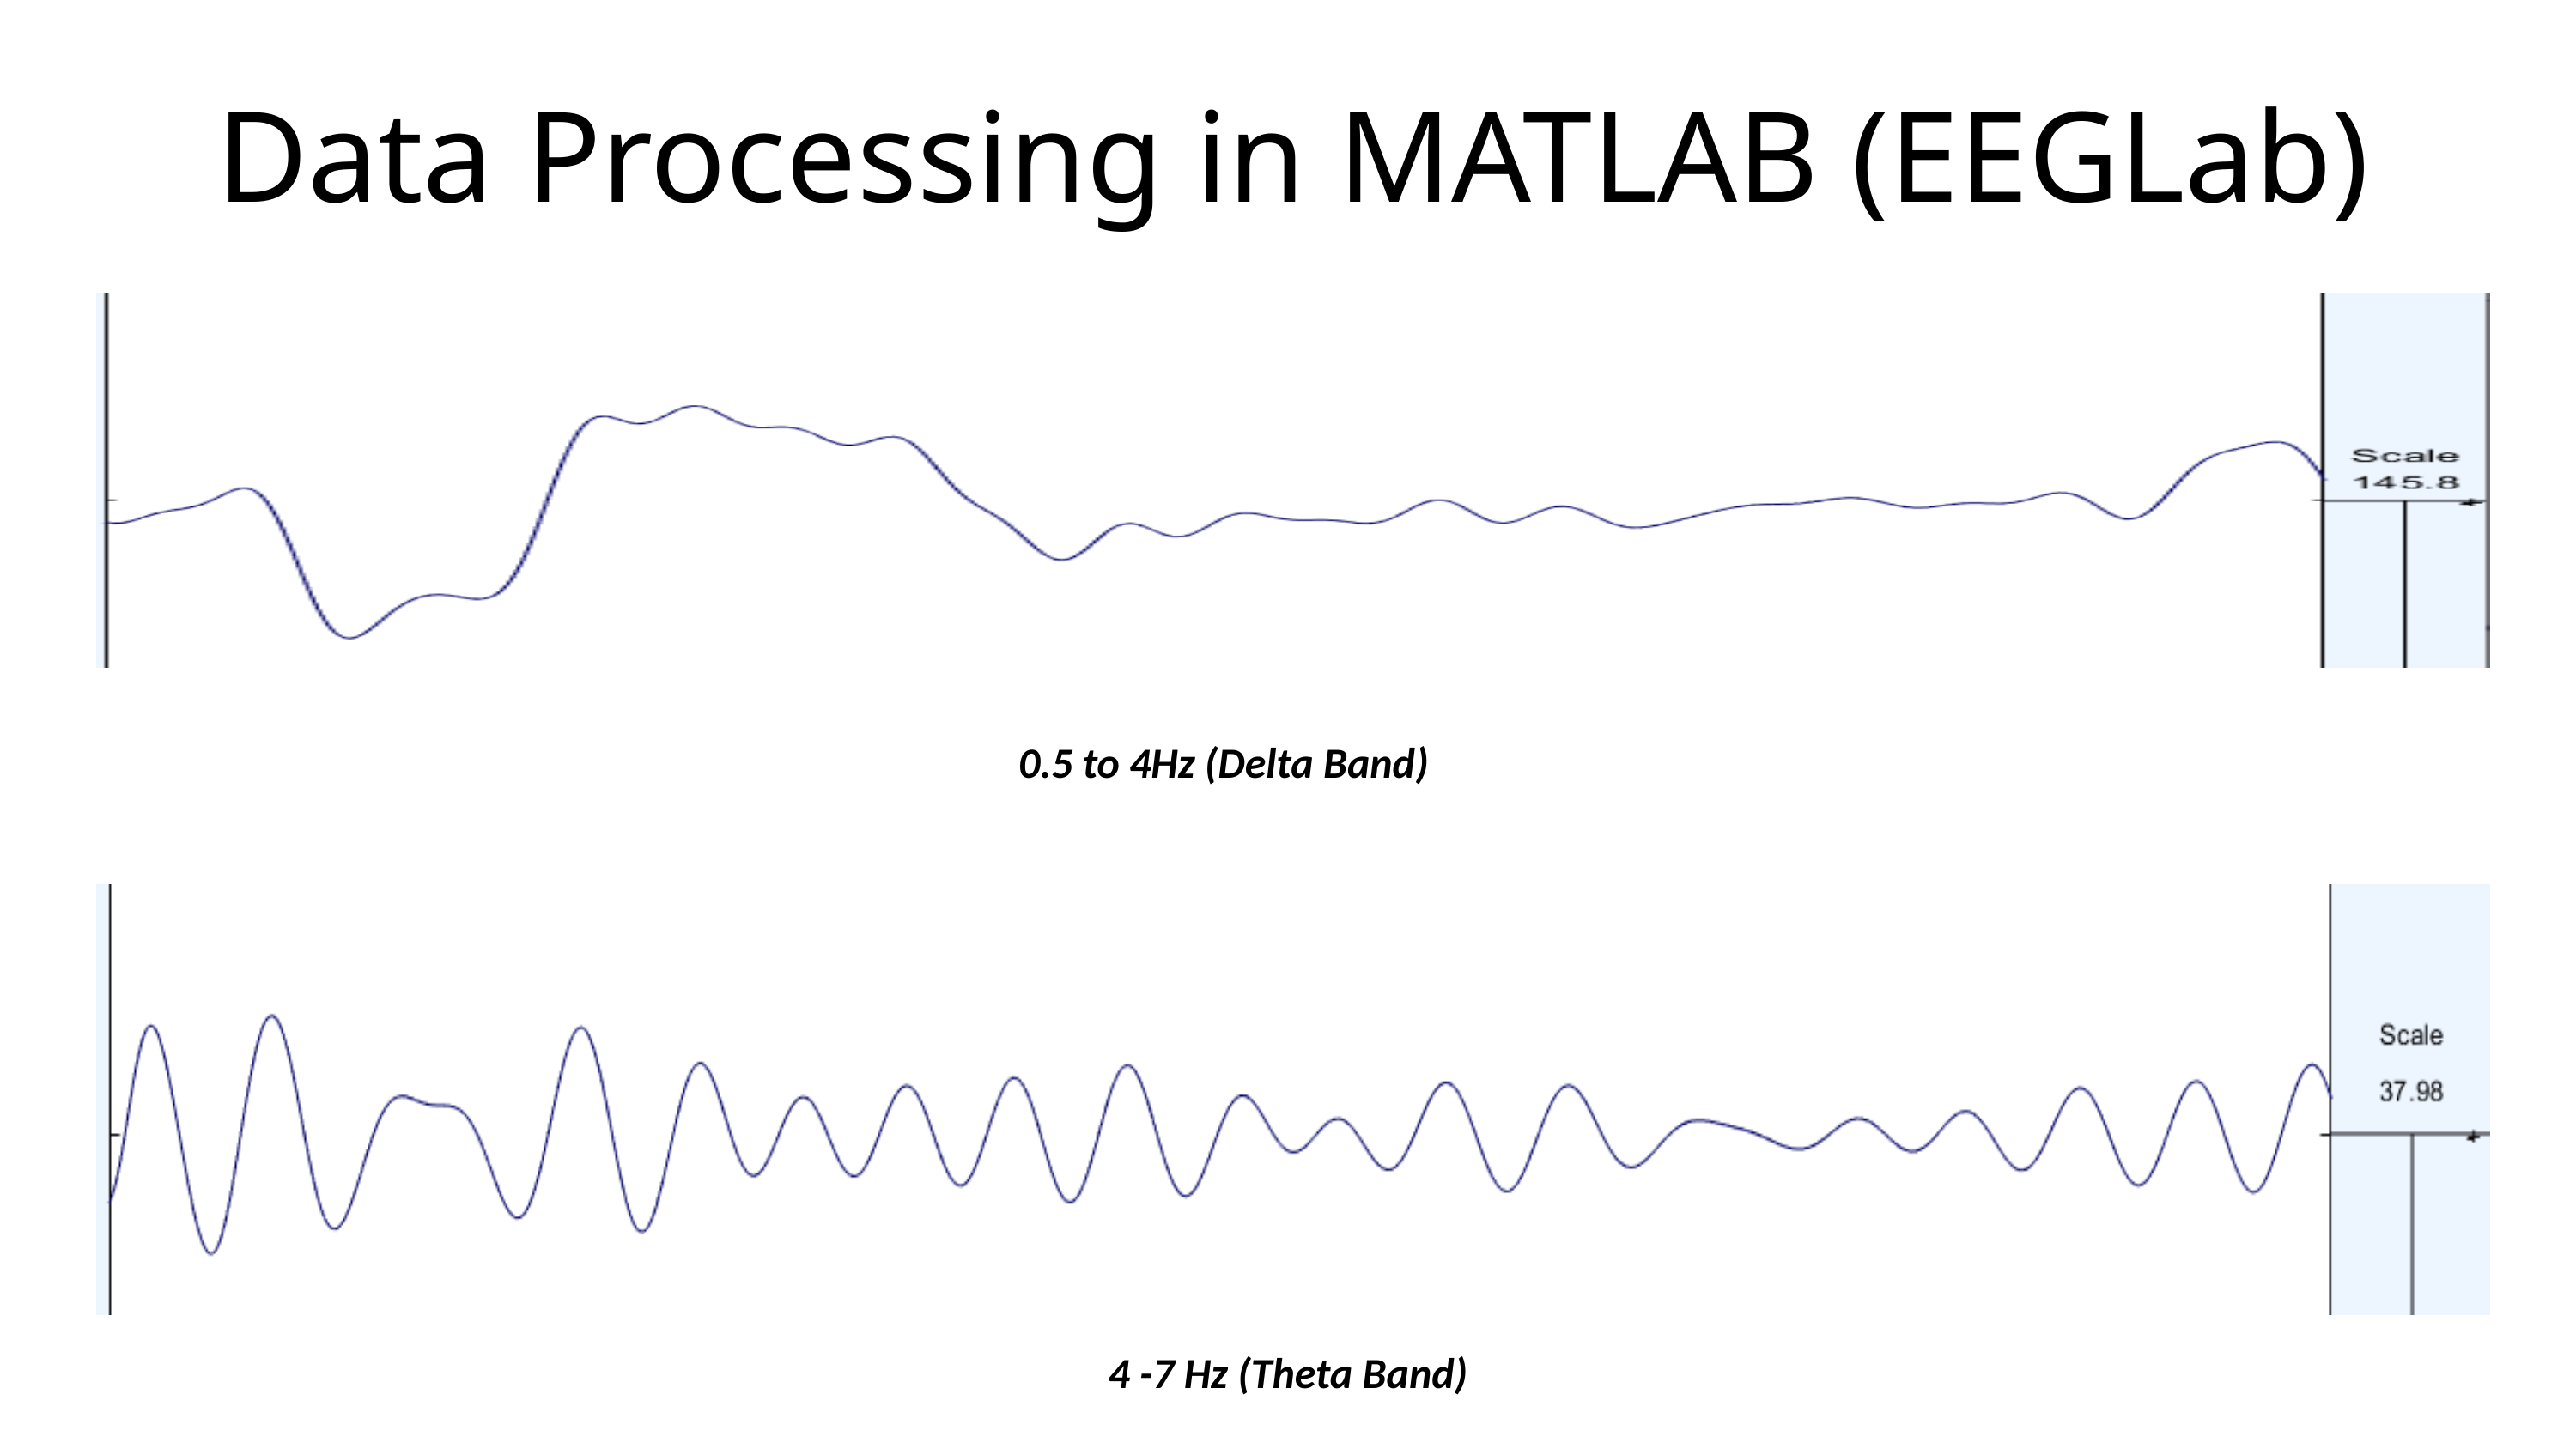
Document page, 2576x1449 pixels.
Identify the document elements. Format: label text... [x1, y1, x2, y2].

text_box 4 -7 Hz (Theta Band) [890, 1339, 1686, 1404]
title Data Processing in MATLAB (EEGLab) [96, 48, 2490, 256]
picture [96, 884, 2491, 1315]
picture [96, 293, 2491, 668]
text_box 0.5 to 4Hz (Delta Band) [826, 728, 1621, 793]
